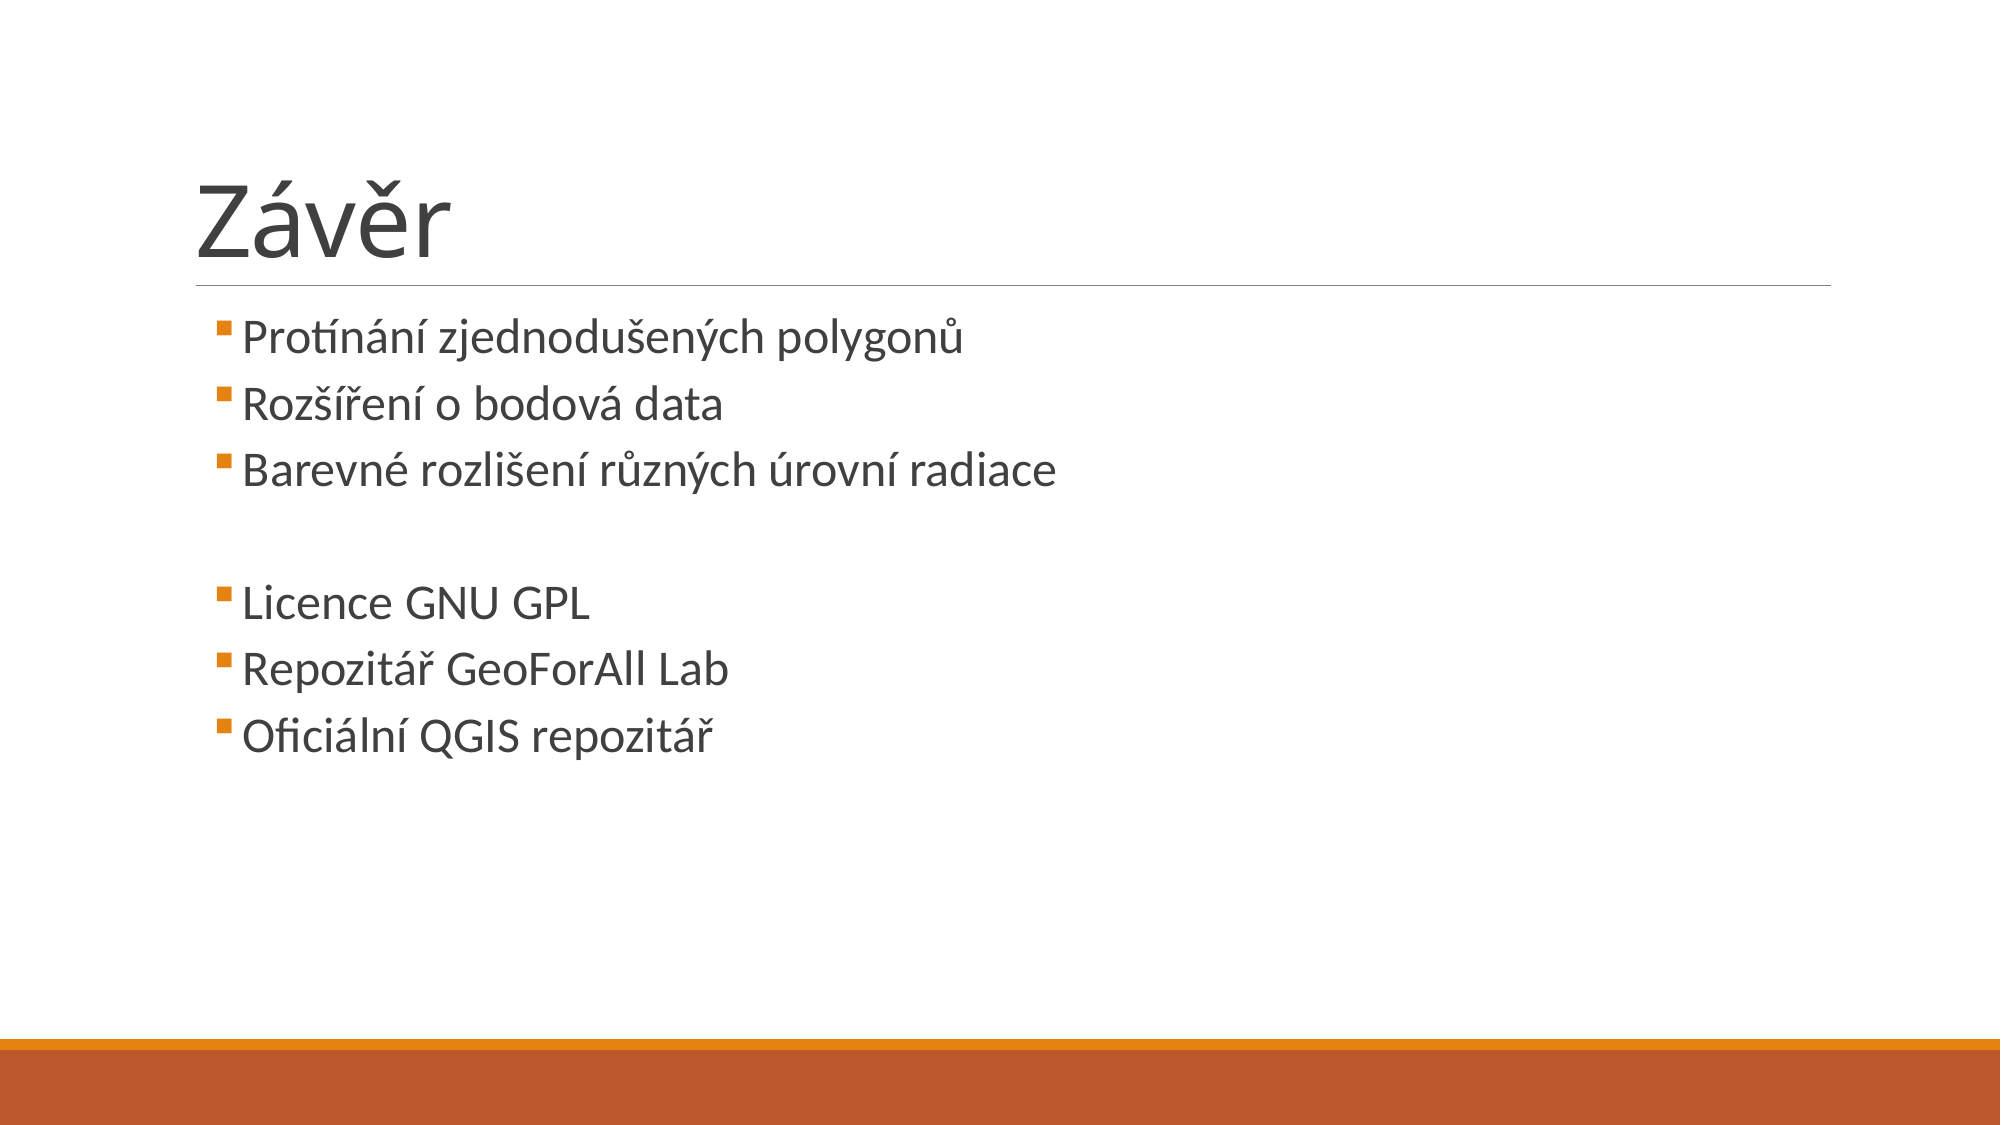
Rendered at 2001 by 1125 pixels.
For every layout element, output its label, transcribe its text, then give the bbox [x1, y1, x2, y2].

title Závěr [180, 47, 1830, 285]
list Protínání zjednodušených polygonů Rozšíření o bodová data Barevné rozlišení různých úrovní radiace Licence GNU GPL Repozitář GeoForAll Lab Oficiální QGIS repozitář [180, 302, 1830, 963]
